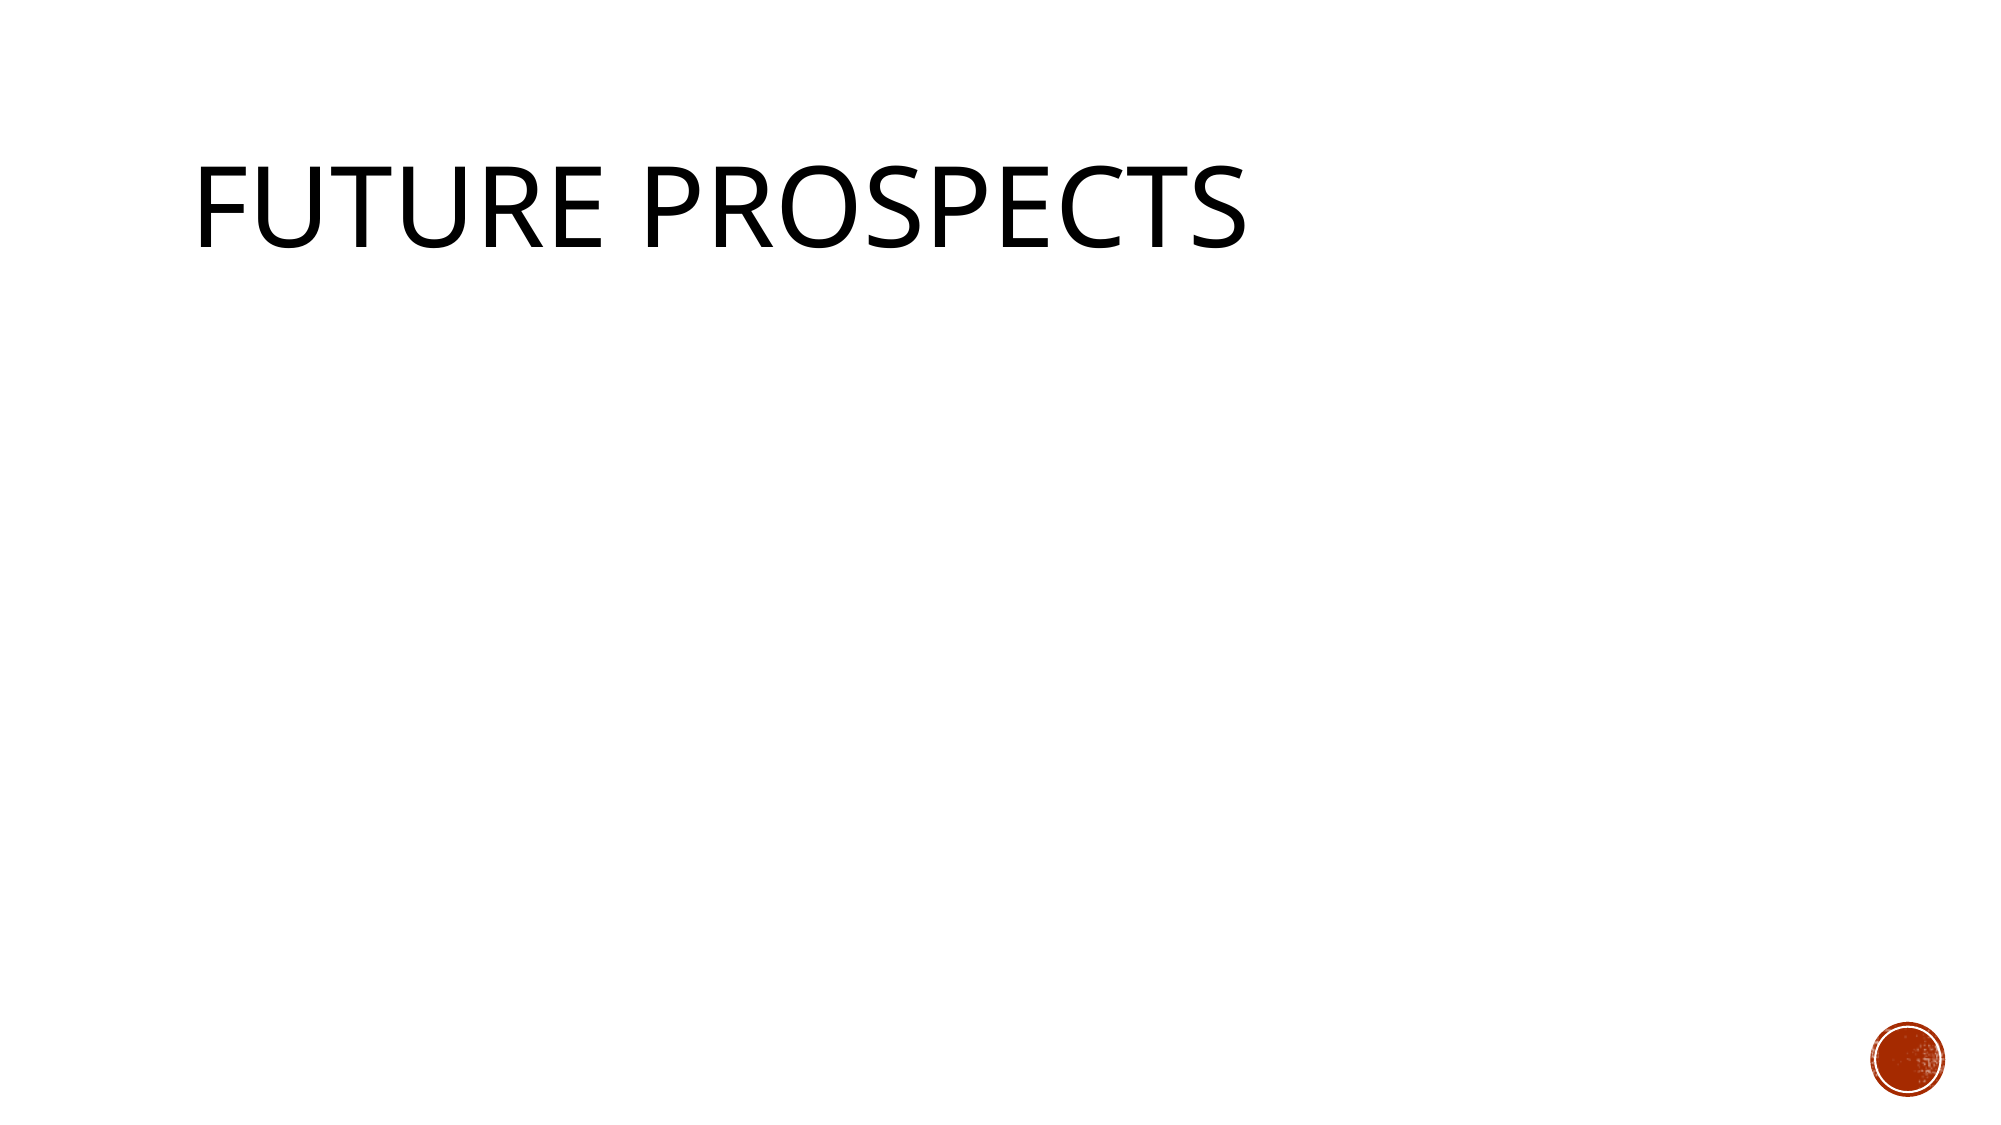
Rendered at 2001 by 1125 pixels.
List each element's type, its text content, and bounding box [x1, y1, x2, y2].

title Future prospects [175, 79, 1826, 344]
